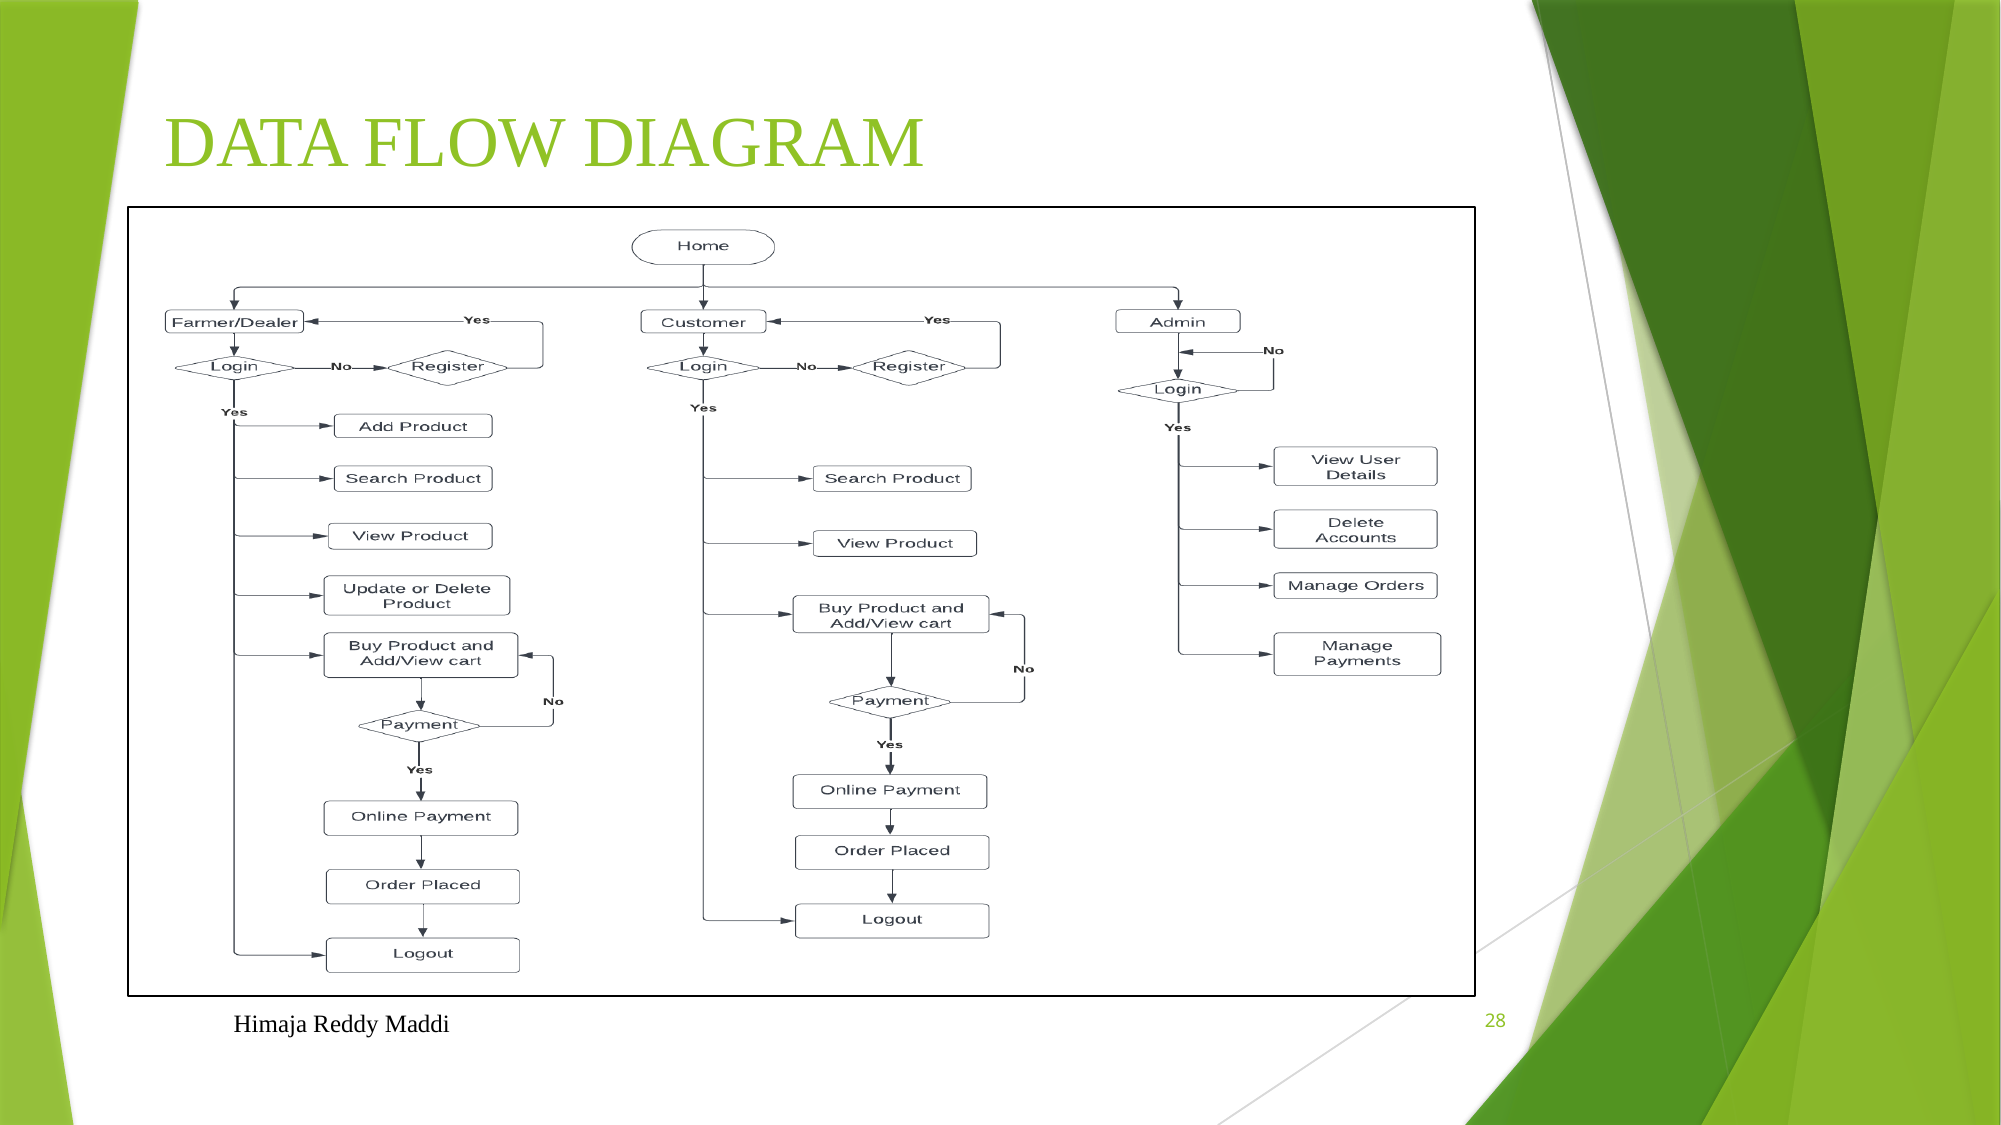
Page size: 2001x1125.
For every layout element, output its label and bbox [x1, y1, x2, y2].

picture [128, 207, 1475, 996]
text_box [0, 0, 2000, 1125]
